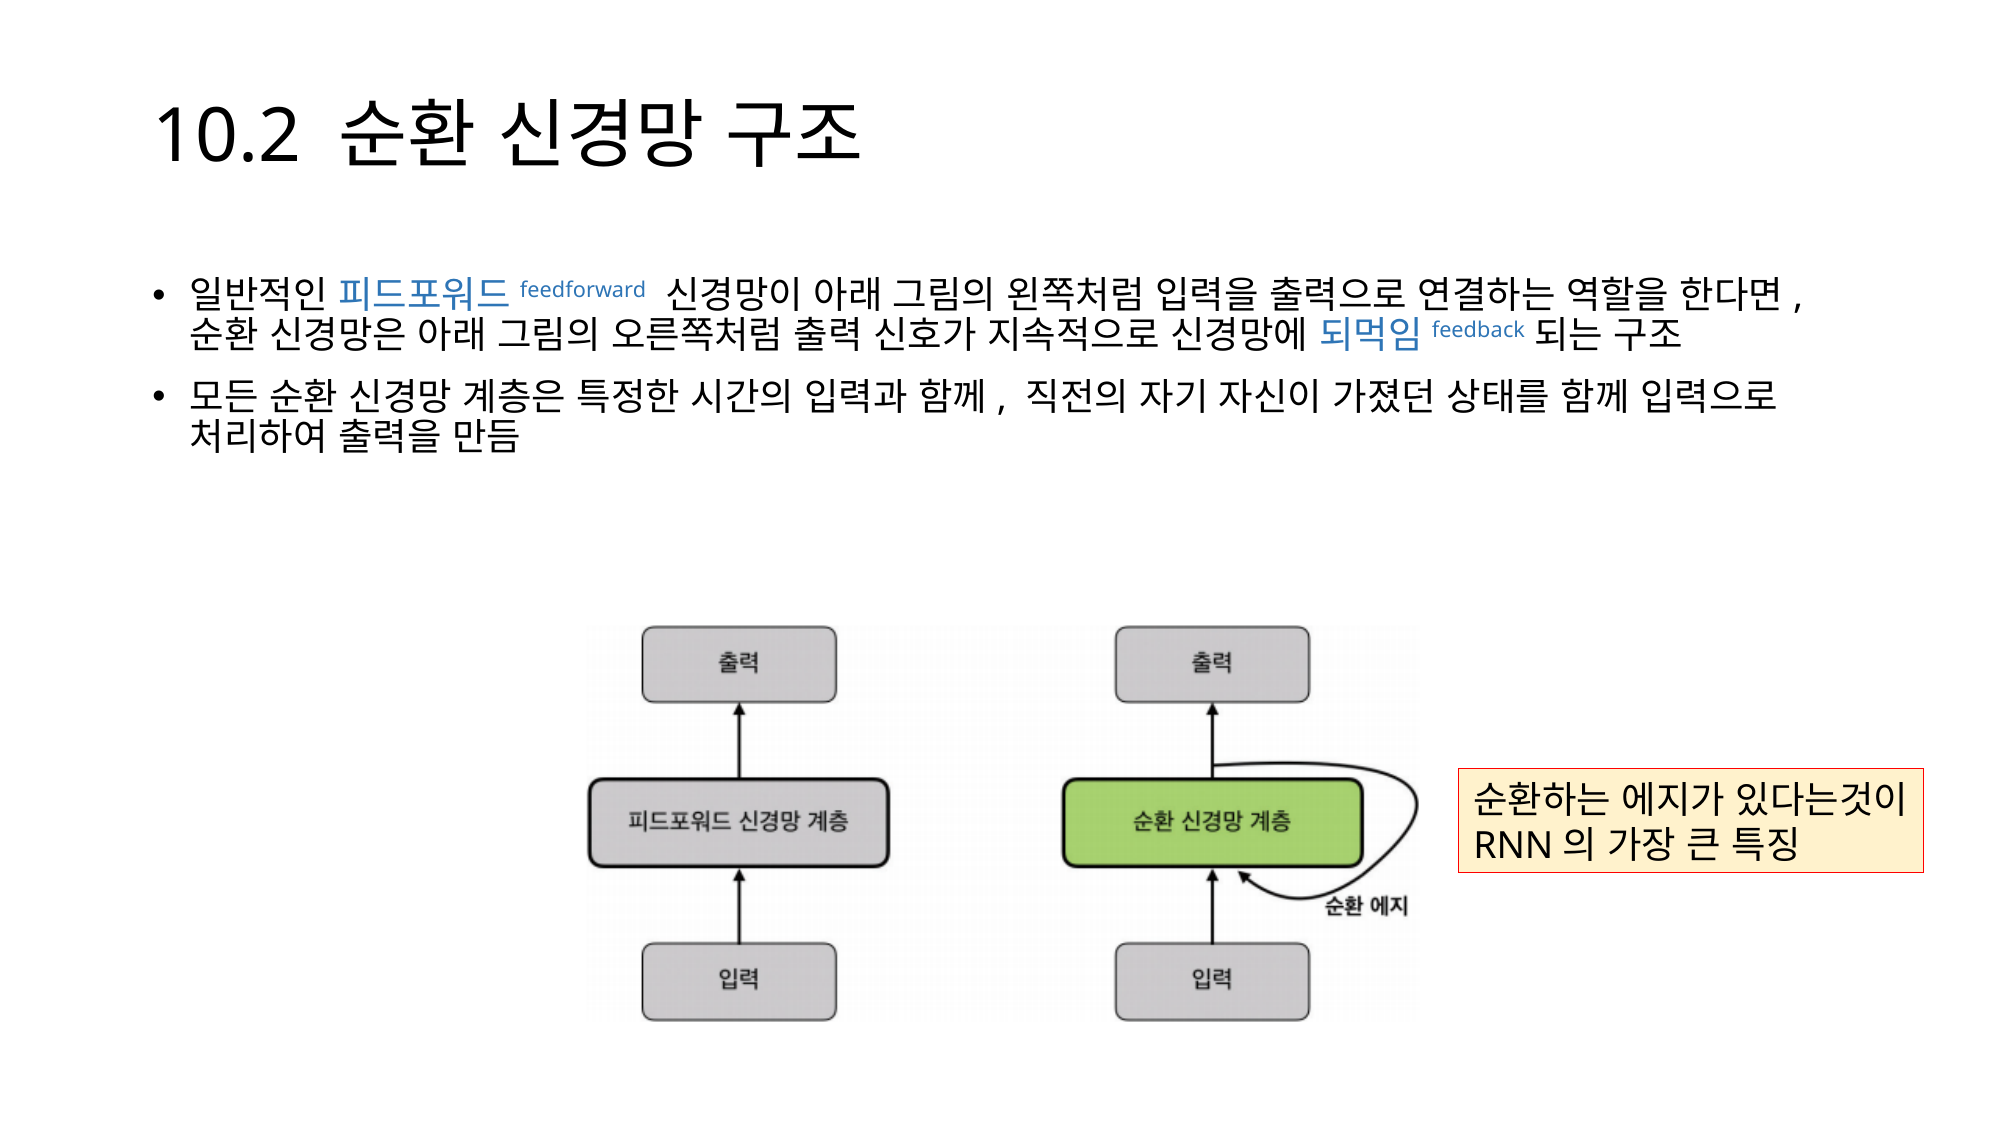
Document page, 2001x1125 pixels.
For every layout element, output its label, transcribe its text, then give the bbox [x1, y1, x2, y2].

picture [384, 607, 1616, 1036]
list 일반적인 피드포워드feedforward 신경망이 아래 그림의 왼쪽처럼 입력을 출력으로 연결하는 역할을 한다면, 순환 신경망은 아래 그림의 오른쪽처럼 출력 신호가 지속적으로 신경망에 되먹임feedback되는 구조 모든 순환 신경망 계층은 특정한 시간의 입력과 함께, 직전의 자기 자신이 가졌던 상태를 함께 입력으로 처리하여 출력을 만듬 [137, 268, 1863, 968]
text_box 순환하는 에지가 있다는것이 RNN의 가장 큰 특징 [1616, 768, 1924, 873]
title 10.2 순환 신경망 구조 [137, 59, 1863, 215]
